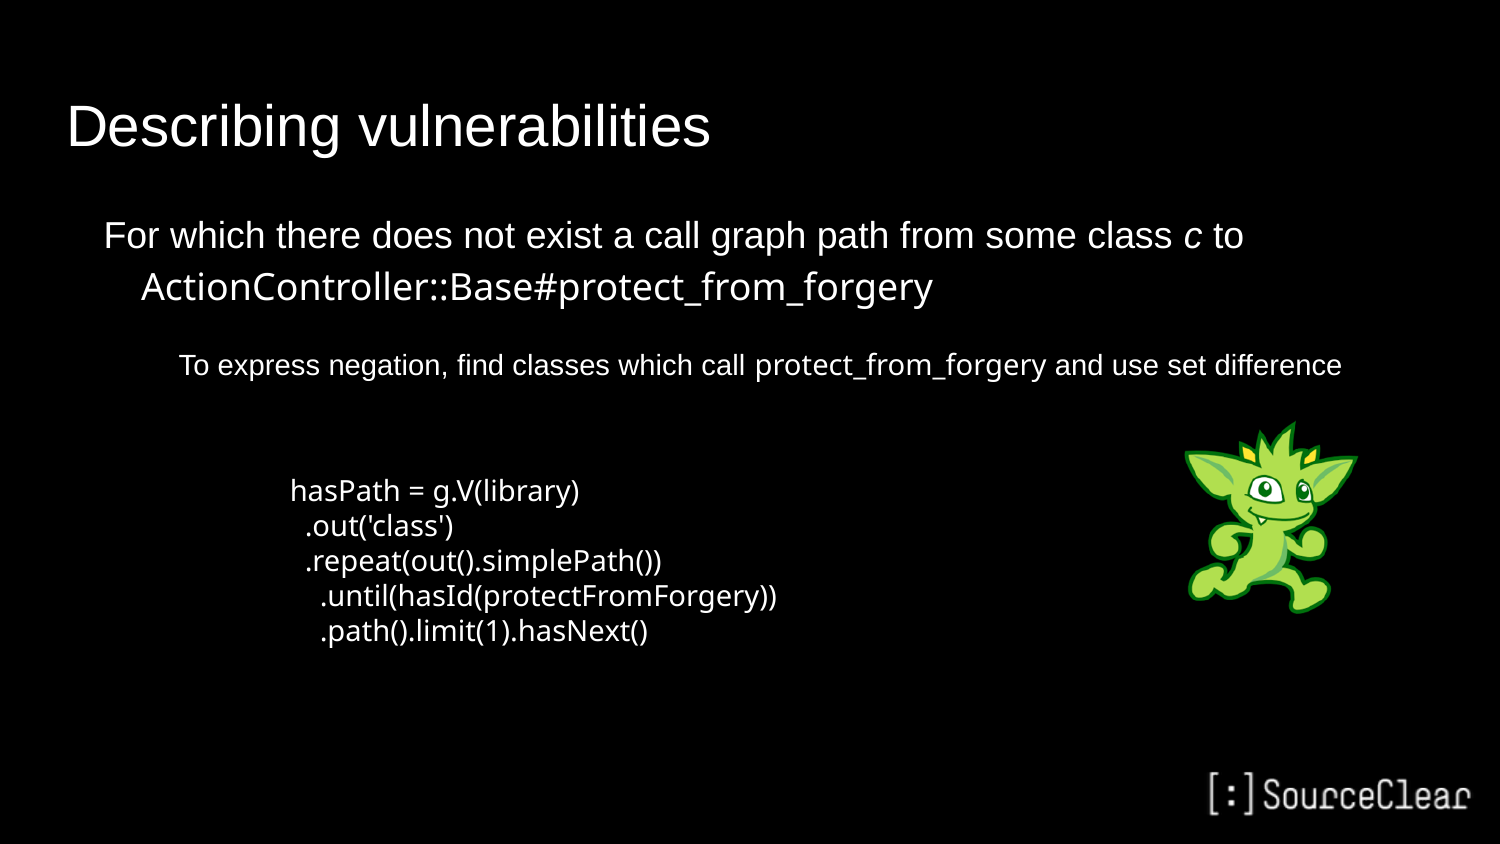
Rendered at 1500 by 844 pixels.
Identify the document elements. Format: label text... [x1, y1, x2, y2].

text_box hasPath = g.V(library) .out('class') .repeat(out().simplePath()) .until(hasId(protectFromForgery)) .path().limit(1).hasNext() [274, 457, 1018, 705]
picture [1180, 418, 1367, 616]
title Describing vulnerabilities [51, 72, 1449, 167]
picture [1196, 757, 1485, 829]
list For which there does not exist a call graph path from some class c to ActionController::Base#protect_from_forgery To express negation, find classes which call protect_from_forgery and use set difference [51, 189, 1449, 742]
